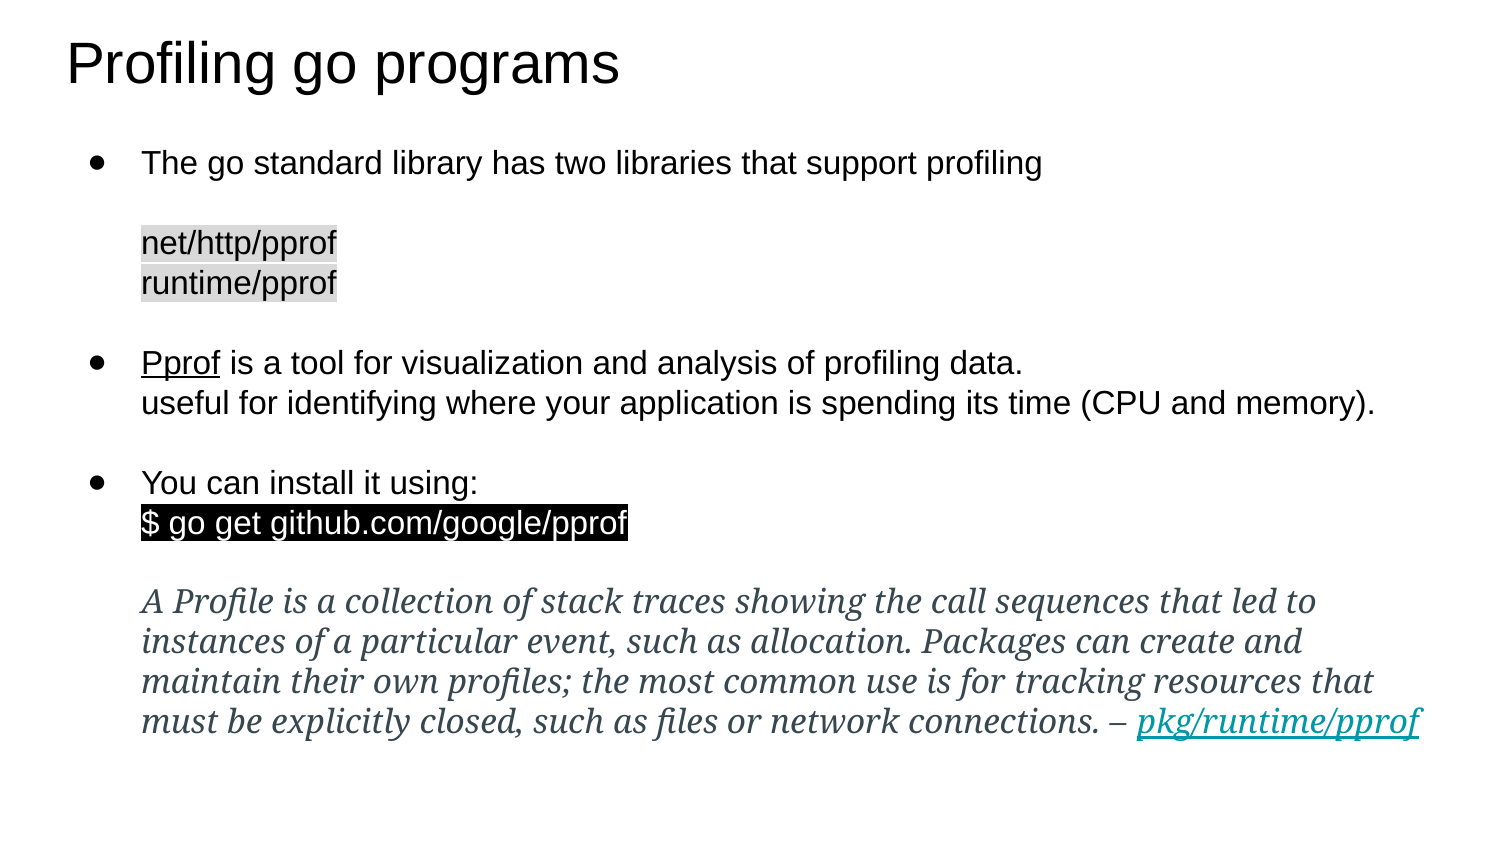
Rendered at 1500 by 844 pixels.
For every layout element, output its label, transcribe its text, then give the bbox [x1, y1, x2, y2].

list The go standard library has two libraries that support profiling net/http/pprof runtime/pprof Pprof is a tool for visualization and analysis of profiling data. useful for identifying where your application is spending its time (CPU and memory). You can install it using: $ go get github.com/google/pprof A Profile is a collection of stack traces showing the call sequences that led to instances of a particular event, such as allocation. Packages can create and maintain their own profiles; the most common use is for tracking resources that must be explicitly closed, such as files or network connections. – pkg/runtime/pprof [51, 126, 1449, 753]
title Profiling go programs [51, 10, 1449, 105]
